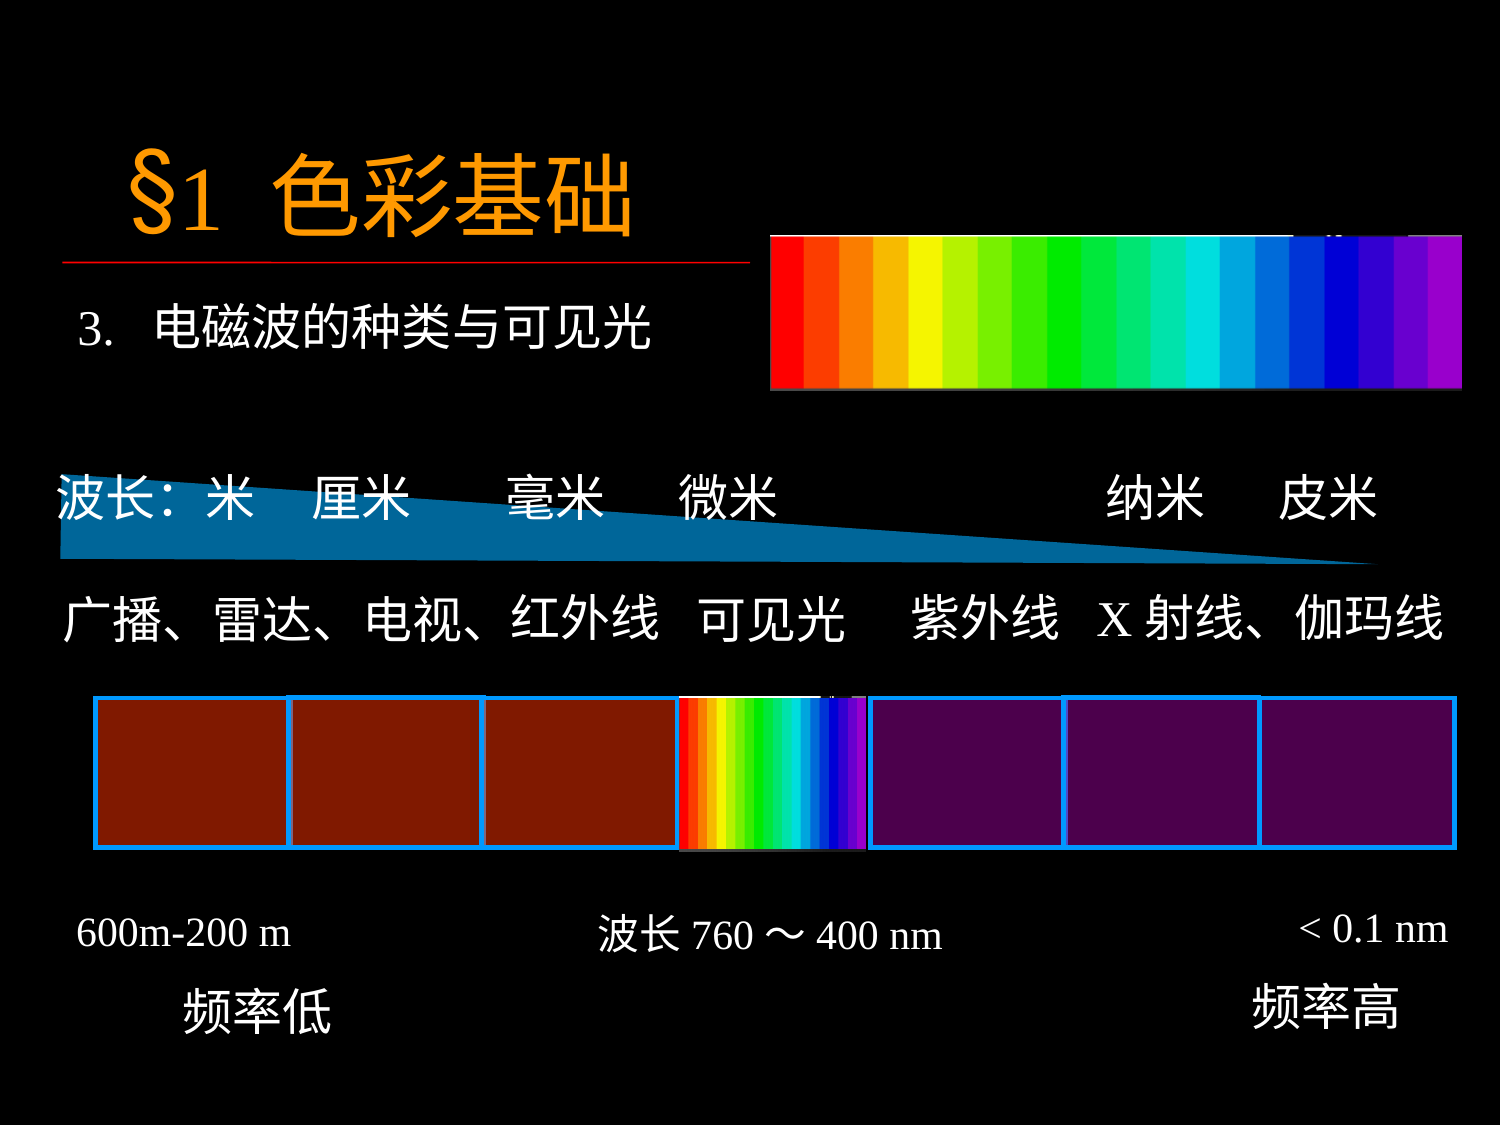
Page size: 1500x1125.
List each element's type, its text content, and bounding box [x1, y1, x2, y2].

text_box [133, 432, 630, 563]
text_box [870, 697, 1063, 848]
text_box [770, 234, 1462, 391]
text_box 波长：米 厘米 毫米 微米 纳米 皮米 [870, 459, 1460, 534]
text_box [288, 697, 481, 848]
text_box 600m-200 m 频率低 [61, 897, 455, 1048]
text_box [679, 696, 867, 852]
text_box [1063, 697, 1259, 848]
text_box [1259, 697, 1455, 848]
text_box 可见光 [649, 581, 893, 657]
text_box 红外线 [463, 579, 707, 654]
list 3. 电磁波的种类与可见光 [62, 654, 1425, 1071]
list 3. 电磁波的种类与可见光 [62, 287, 1425, 459]
text_box X射线、伽玛线 [1068, 579, 1473, 654]
title 1 色彩基础 [112, 99, 1388, 287]
text_box 广播、雷达、电视、 [38, 581, 487, 657]
text_box < 0.1 nm 频率高 [1188, 893, 1464, 1043]
text_box 紫外线 [863, 579, 1068, 654]
text_box 波长：米 厘米 毫米 微米 纳米 皮米 [40, 459, 517, 534]
text_box [481, 697, 676, 848]
list 3. 电磁波的种类与可见光 [62, 534, 1425, 581]
text_box 波长：米 厘米 毫米 微米 纳米 皮米 [253, 459, 1126, 534]
text_box [760, 434, 1238, 563]
text_box 波长760～400 nm [518, 900, 1023, 965]
text_box [95, 697, 288, 848]
